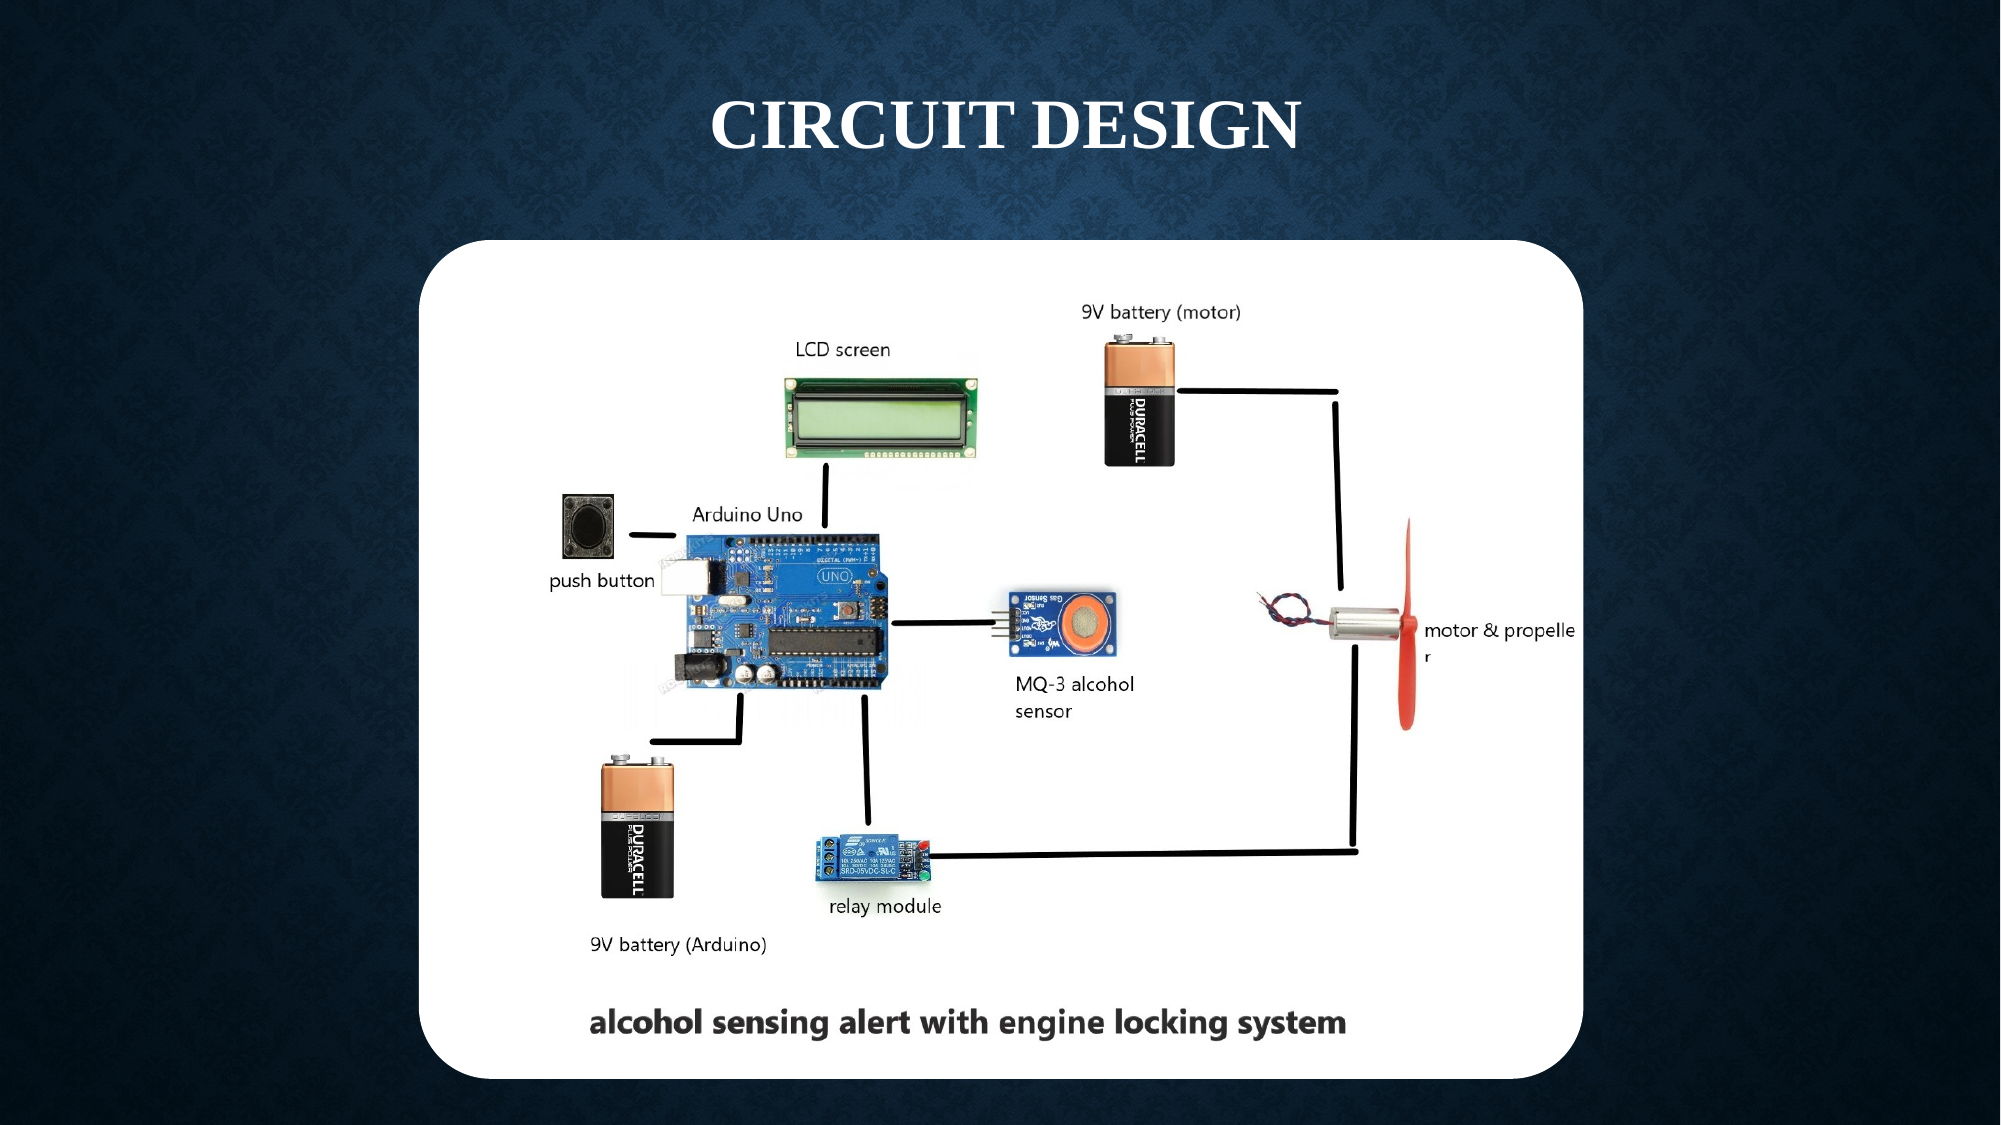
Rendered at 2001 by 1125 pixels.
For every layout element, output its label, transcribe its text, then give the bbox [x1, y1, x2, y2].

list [418, 239, 1584, 1080]
title circuit design [147, 53, 1847, 198]
